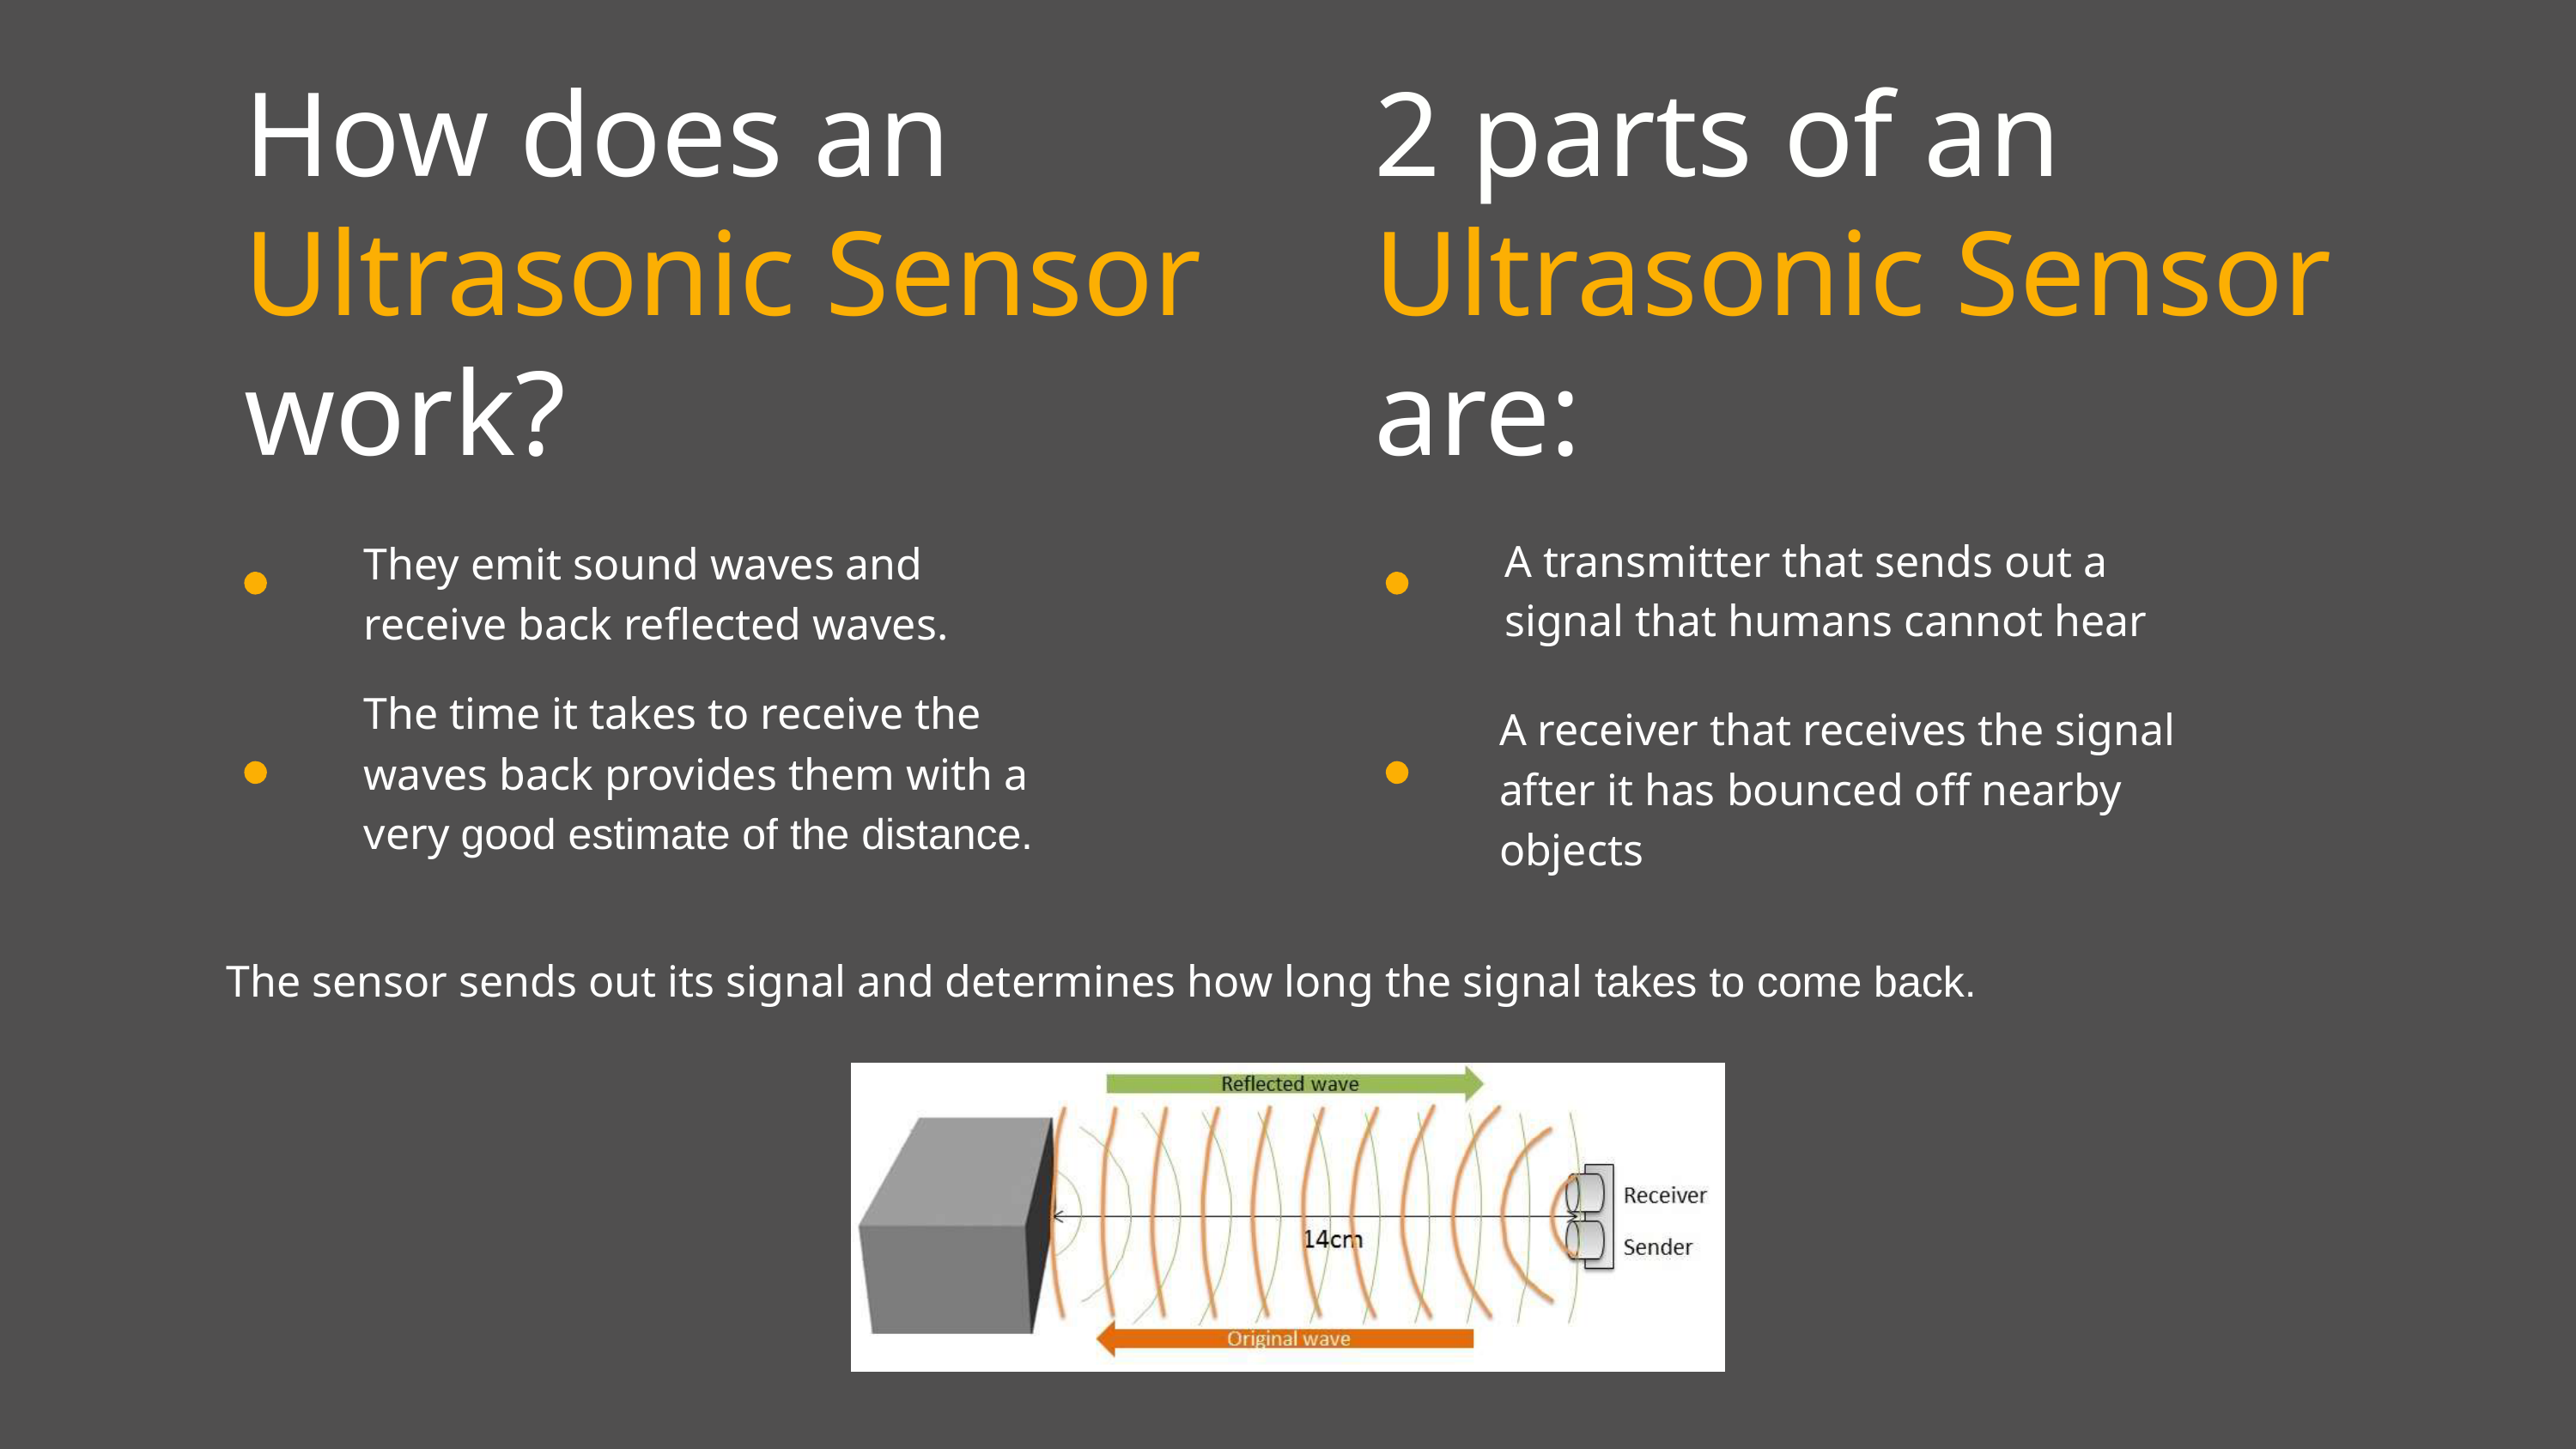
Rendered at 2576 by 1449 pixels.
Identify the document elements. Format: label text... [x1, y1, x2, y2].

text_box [1385, 571, 1409, 595]
text_box How does an Ultrasonic Sensor work? [244, 59, 1255, 479]
text_box The time it takes to receive the waves back provides them with a very good estimate of the distance. [363, 677, 1053, 858]
text_box They emit sound waves and receive back reflected waves. [363, 528, 1053, 649]
text_box 2 parts of an Ultrasonic Sensor are: [1374, 59, 2432, 479]
text_box A receiver that receives the signal after it has bounced off nearby objects [1499, 694, 2188, 875]
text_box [244, 571, 268, 595]
text_box The sensor sends out its signal and determines how long the signal takes to come back. [226, 935, 2281, 1006]
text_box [1385, 761, 1409, 785]
text_box [362, 525, 1052, 583]
text_box A transmitter that sends out a signal that humans cannot hear [1504, 524, 2193, 646]
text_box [244, 761, 268, 785]
picture [851, 1062, 1725, 1373]
